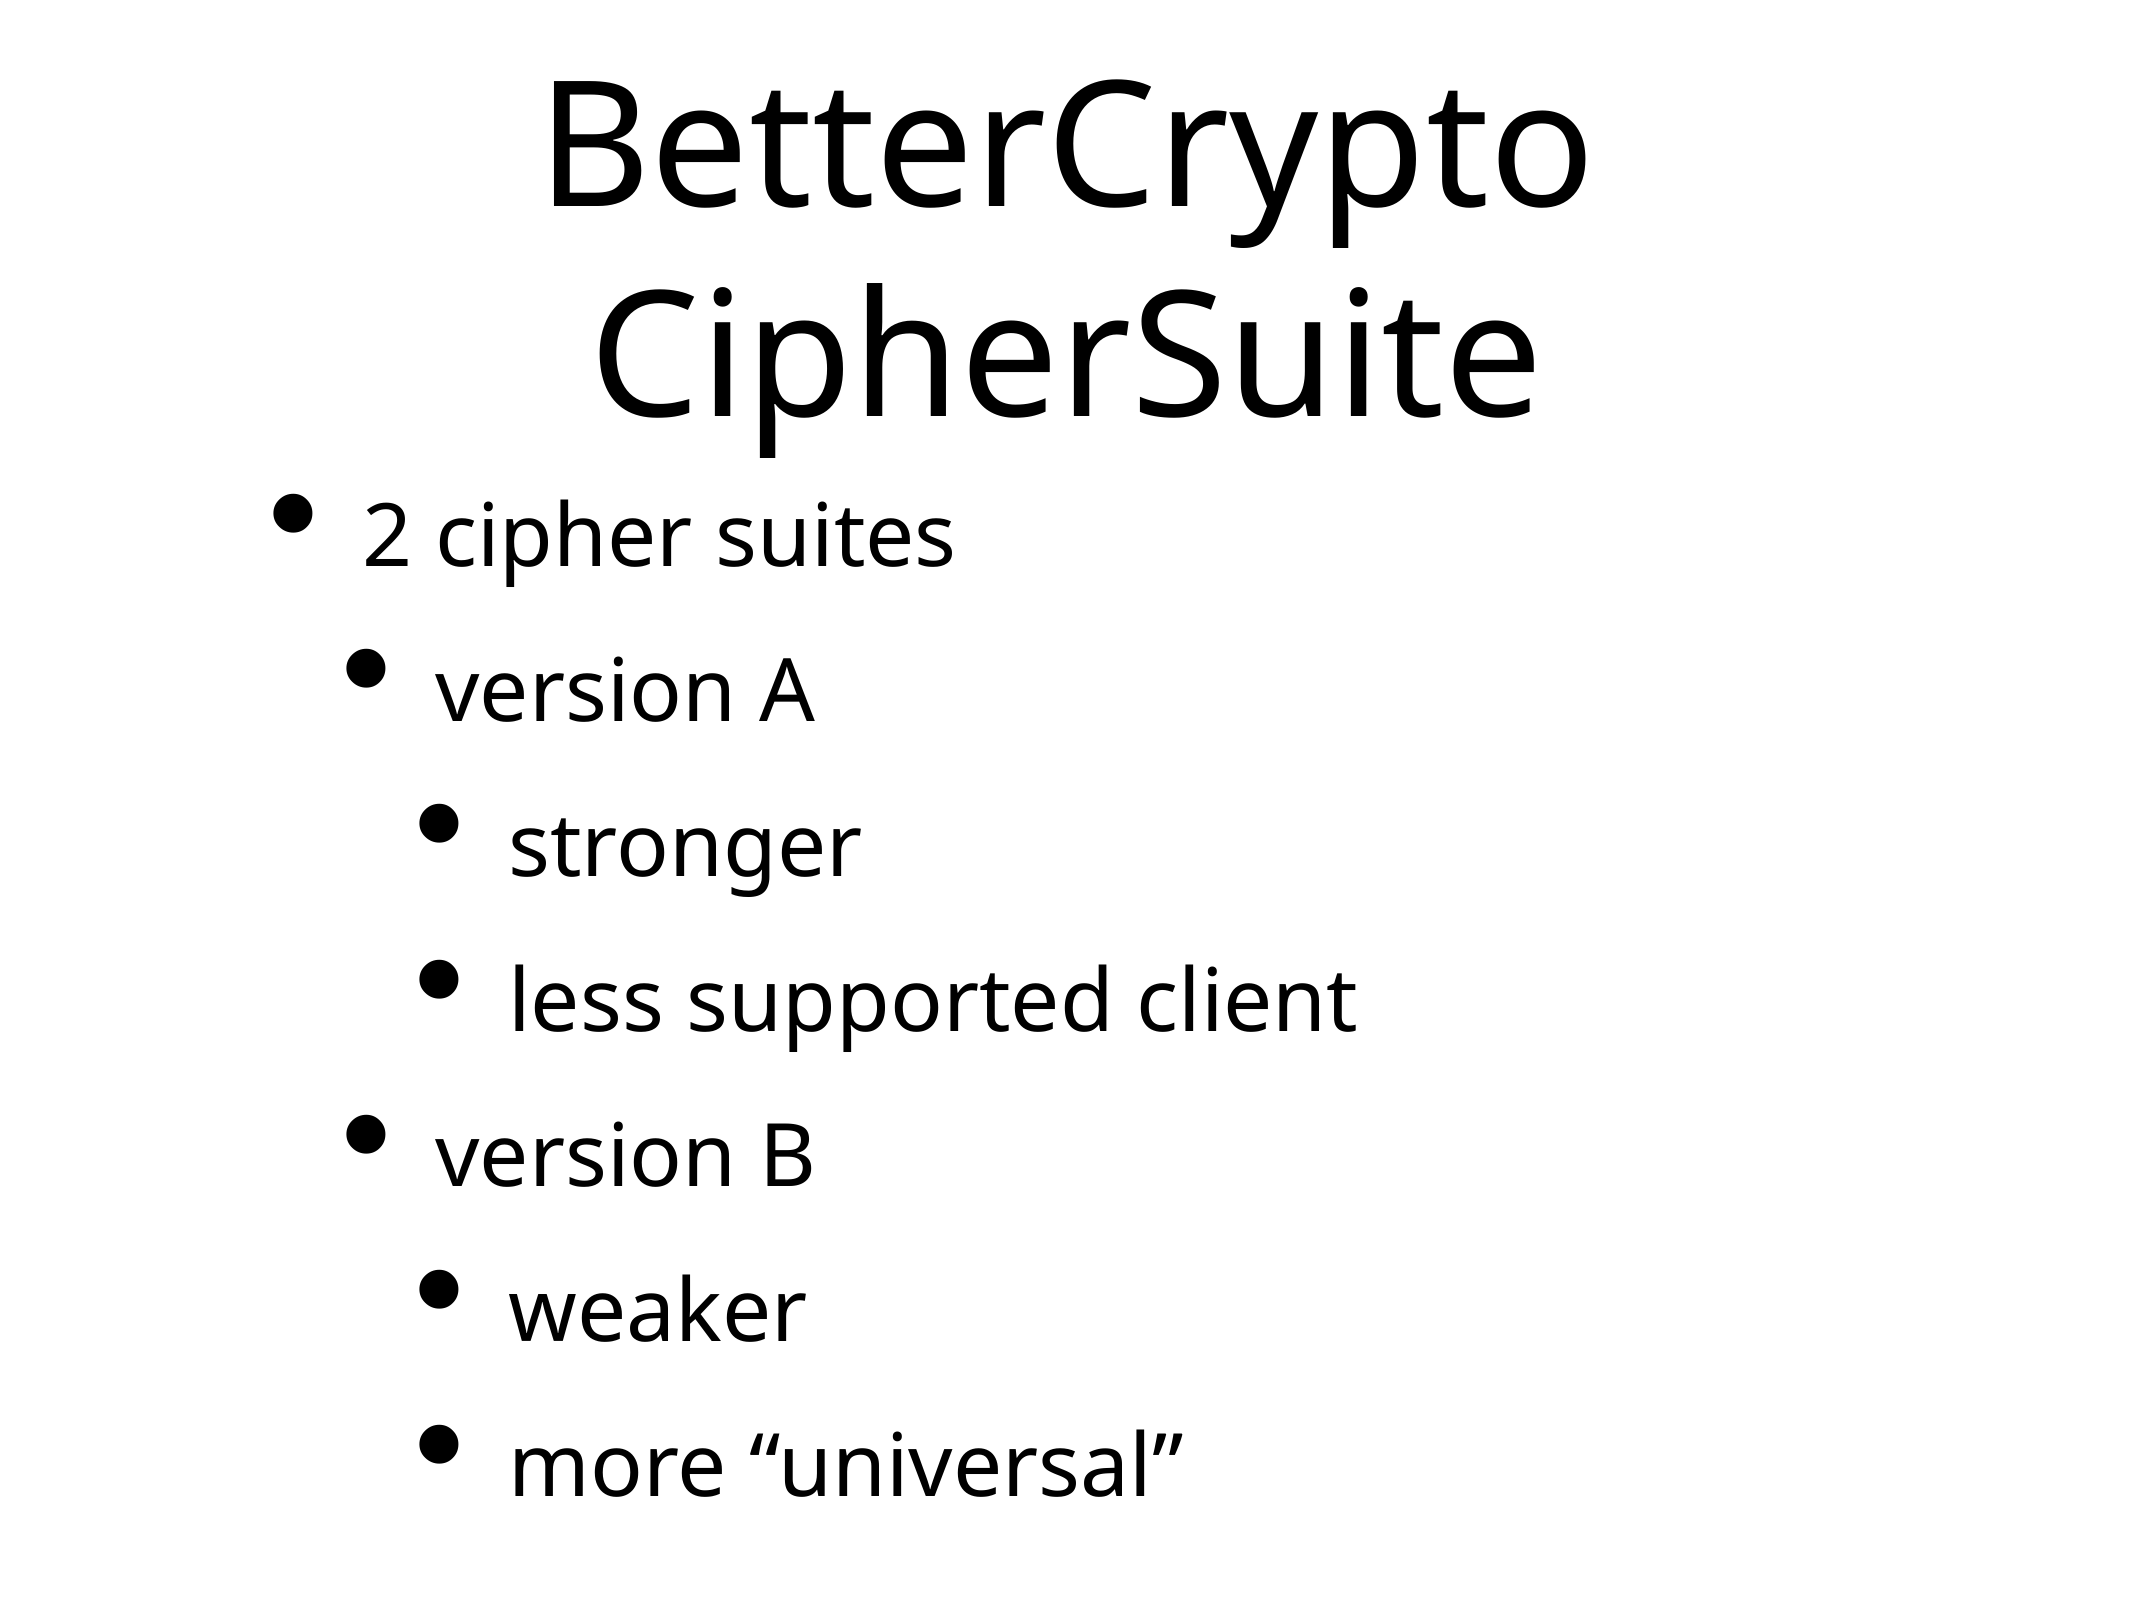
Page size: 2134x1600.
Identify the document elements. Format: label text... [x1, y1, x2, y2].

list 2 cipher suites version A stronger less supported client version B weaker more “universal” [207, 476, 1926, 1517]
title BetterCrypto CipherSuite [207, 41, 1926, 443]
